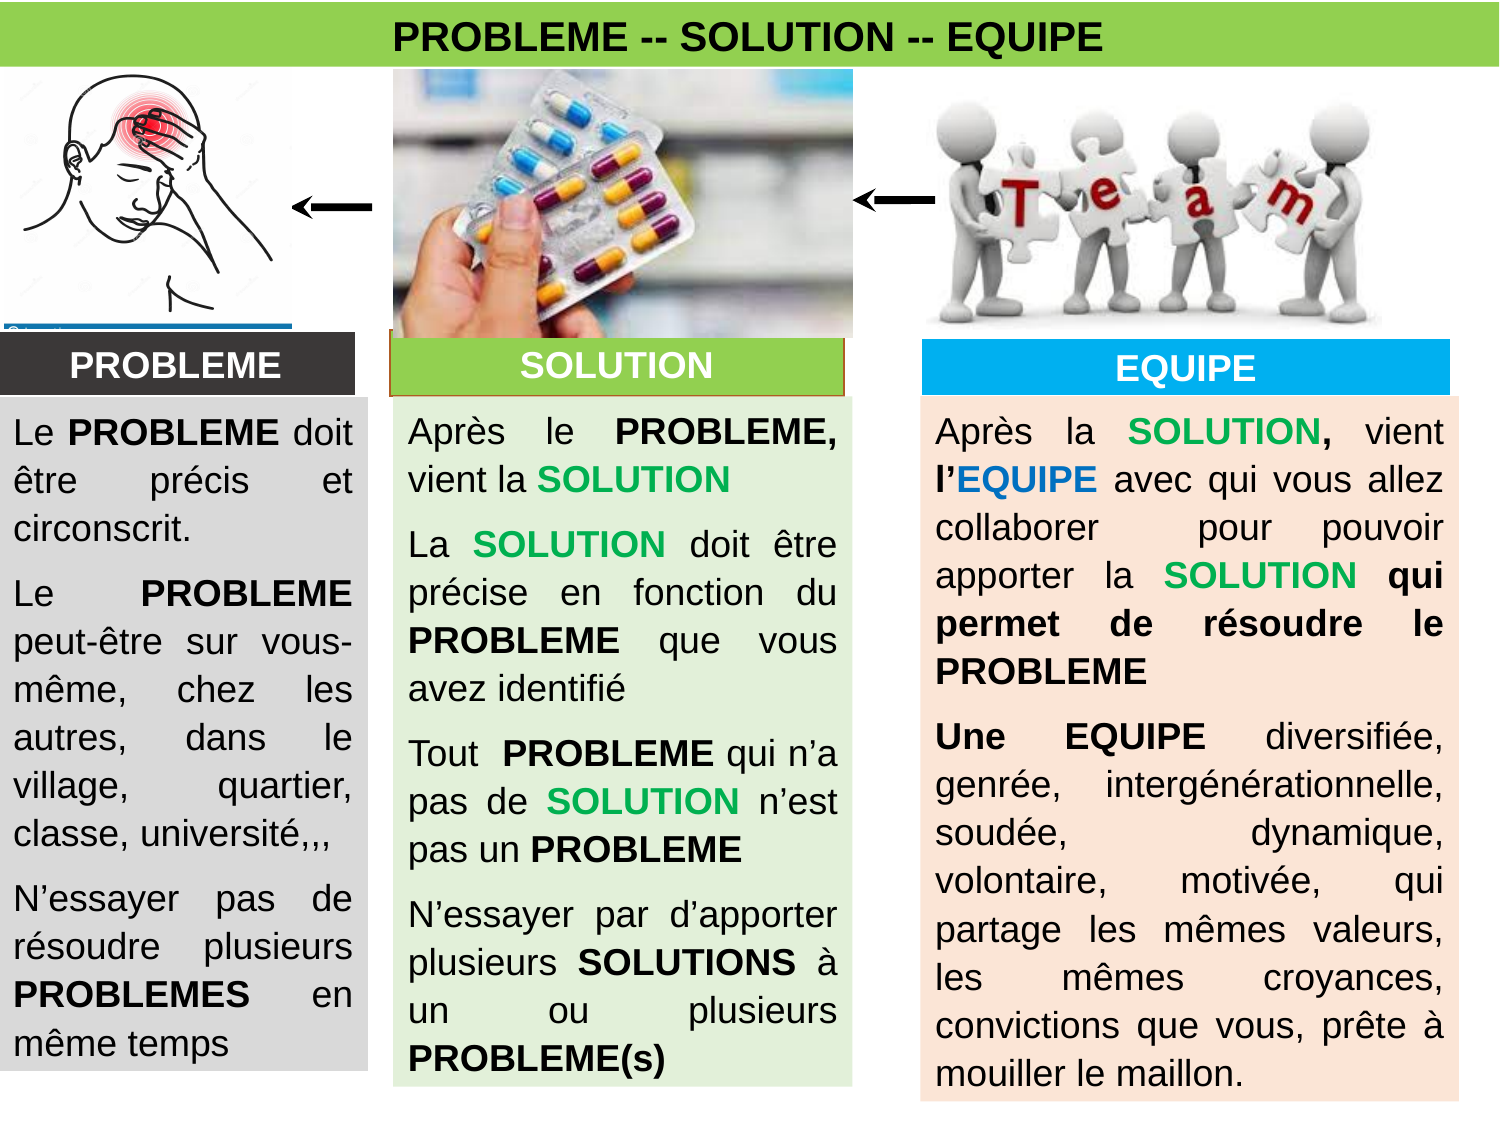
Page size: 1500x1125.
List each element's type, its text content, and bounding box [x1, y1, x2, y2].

text_box SOLUTION [389, 329, 845, 397]
text_box Après le PROBLEME, vient la SOLUTION La SOLUTION doit être précise en fonction du PROBLEME que vous avez identifié Tout PROBLEME qui n’a pas de SOLUTION n’est pas un PROBLEME N’essayer par d’apporter plusieurs SOLUTIONS à un ou plusieurs PROBLEME(s) [393, 396, 853, 1087]
picture [926, 54, 1382, 338]
picture [393, 69, 853, 338]
picture [4, 63, 292, 338]
text_box PROBLEME [0, 329, 359, 397]
text_box EQUIPE [919, 336, 1453, 398]
text_box PROBLEME -- SOLUTION -- EQUIPE [0, 2, 1500, 67]
text_box Le PROBLEME doit être précis et circonscrit. Le PROBLEME peut-être sur vous-même, chez les autres, dans le village, quartier, classe, université,,, N’essayer pas de résoudre plusieurs PROBLEMES en même temps [0, 397, 368, 1071]
text_box Après la SOLUTION, vient l’EQUIPE avec qui vous allez collaborer pour pouvoir apporter la SOLUTION qui permet de résoudre le PROBLEME Une EQUIPE diversifiée, genrée, intergénérationnelle, soudée, dynamique, volontaire, motivée, qui partage les mêmes valeurs, les mêmes croyances, convictions que vous, prête à mouiller le maillon. [920, 396, 1459, 1102]
